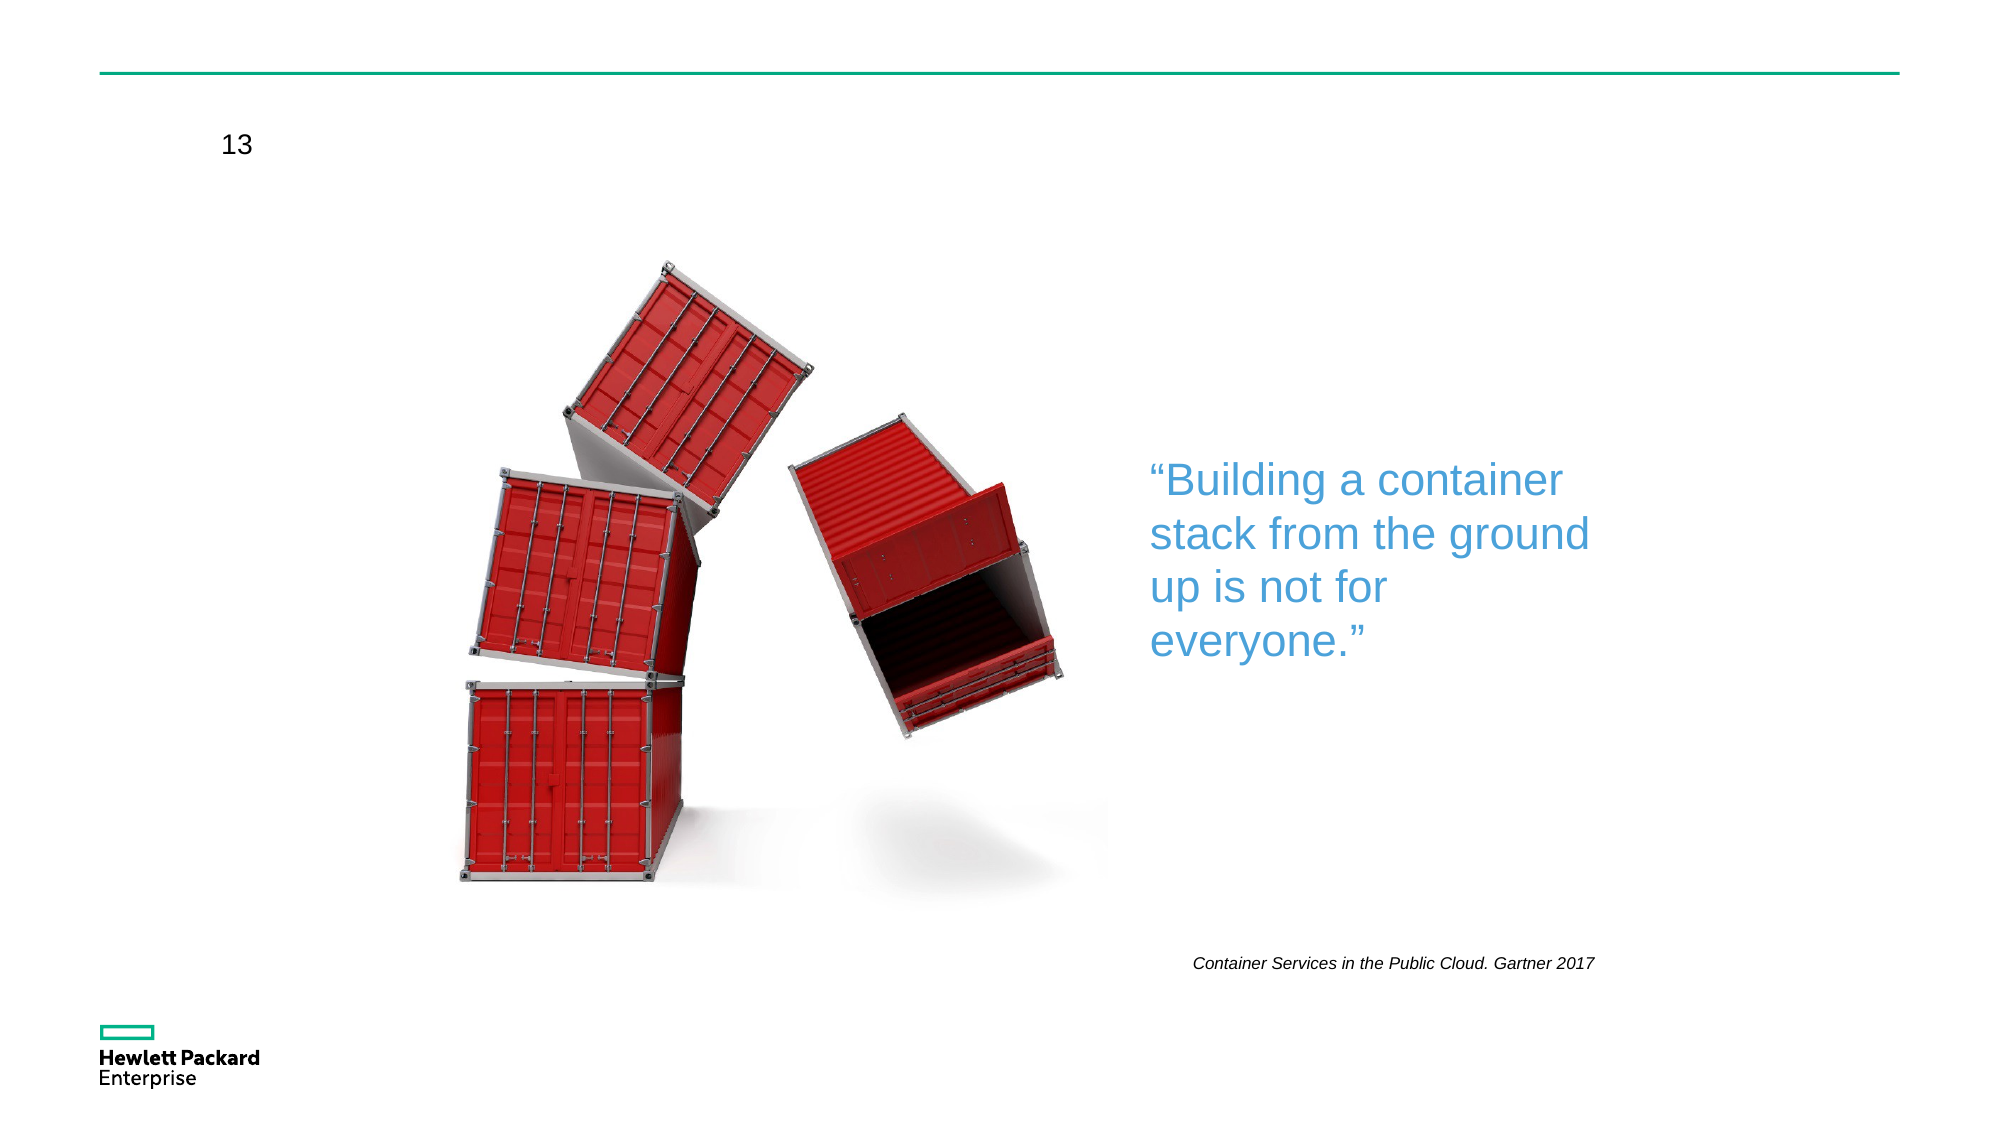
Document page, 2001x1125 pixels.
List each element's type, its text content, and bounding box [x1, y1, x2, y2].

text_box Container Services in the Public Cloud. Gartner 2017 [1190, 953, 1604, 974]
text_box “Building a container stack from the ground up is not for everyone.” [1148, 452, 1592, 668]
text_box 13 [219, 125, 256, 160]
text_box [353, 231, 1108, 987]
